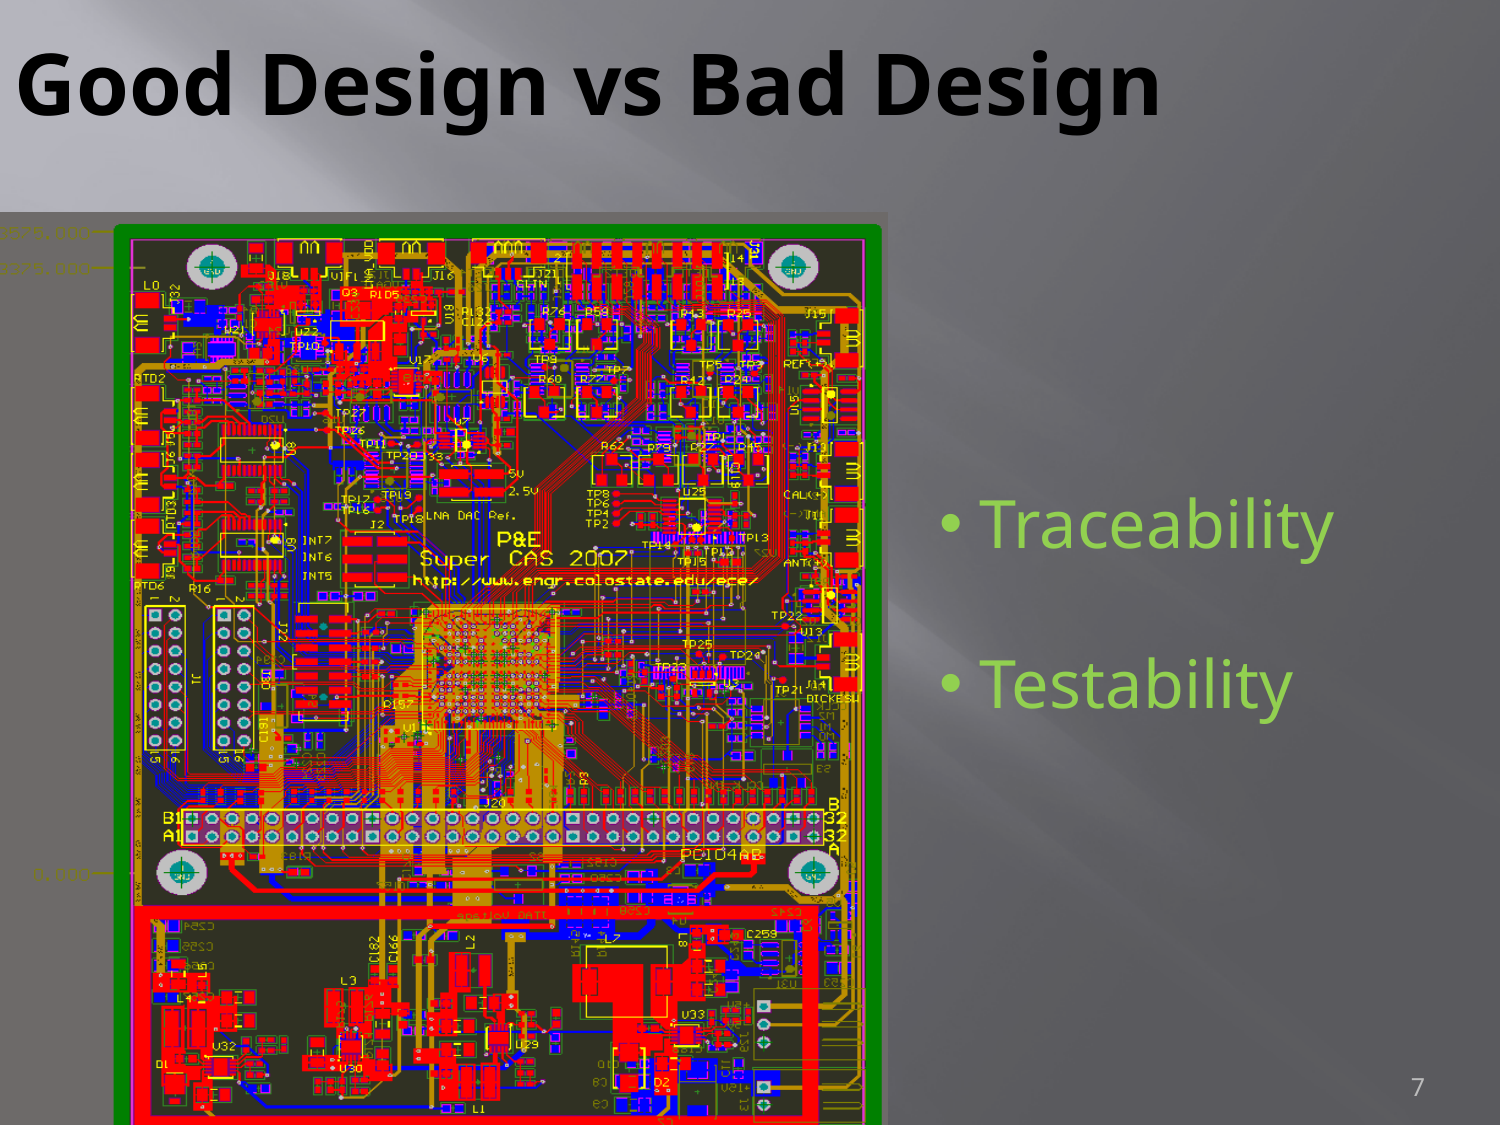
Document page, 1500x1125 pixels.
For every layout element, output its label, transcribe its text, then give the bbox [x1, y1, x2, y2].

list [0, 212, 888, 1125]
title Good Design vs Bad Design [0, 0, 1350, 163]
text_box Traceability Testability [930, 474, 1350, 775]
slide_number 7 [1299, 1052, 1425, 1113]
